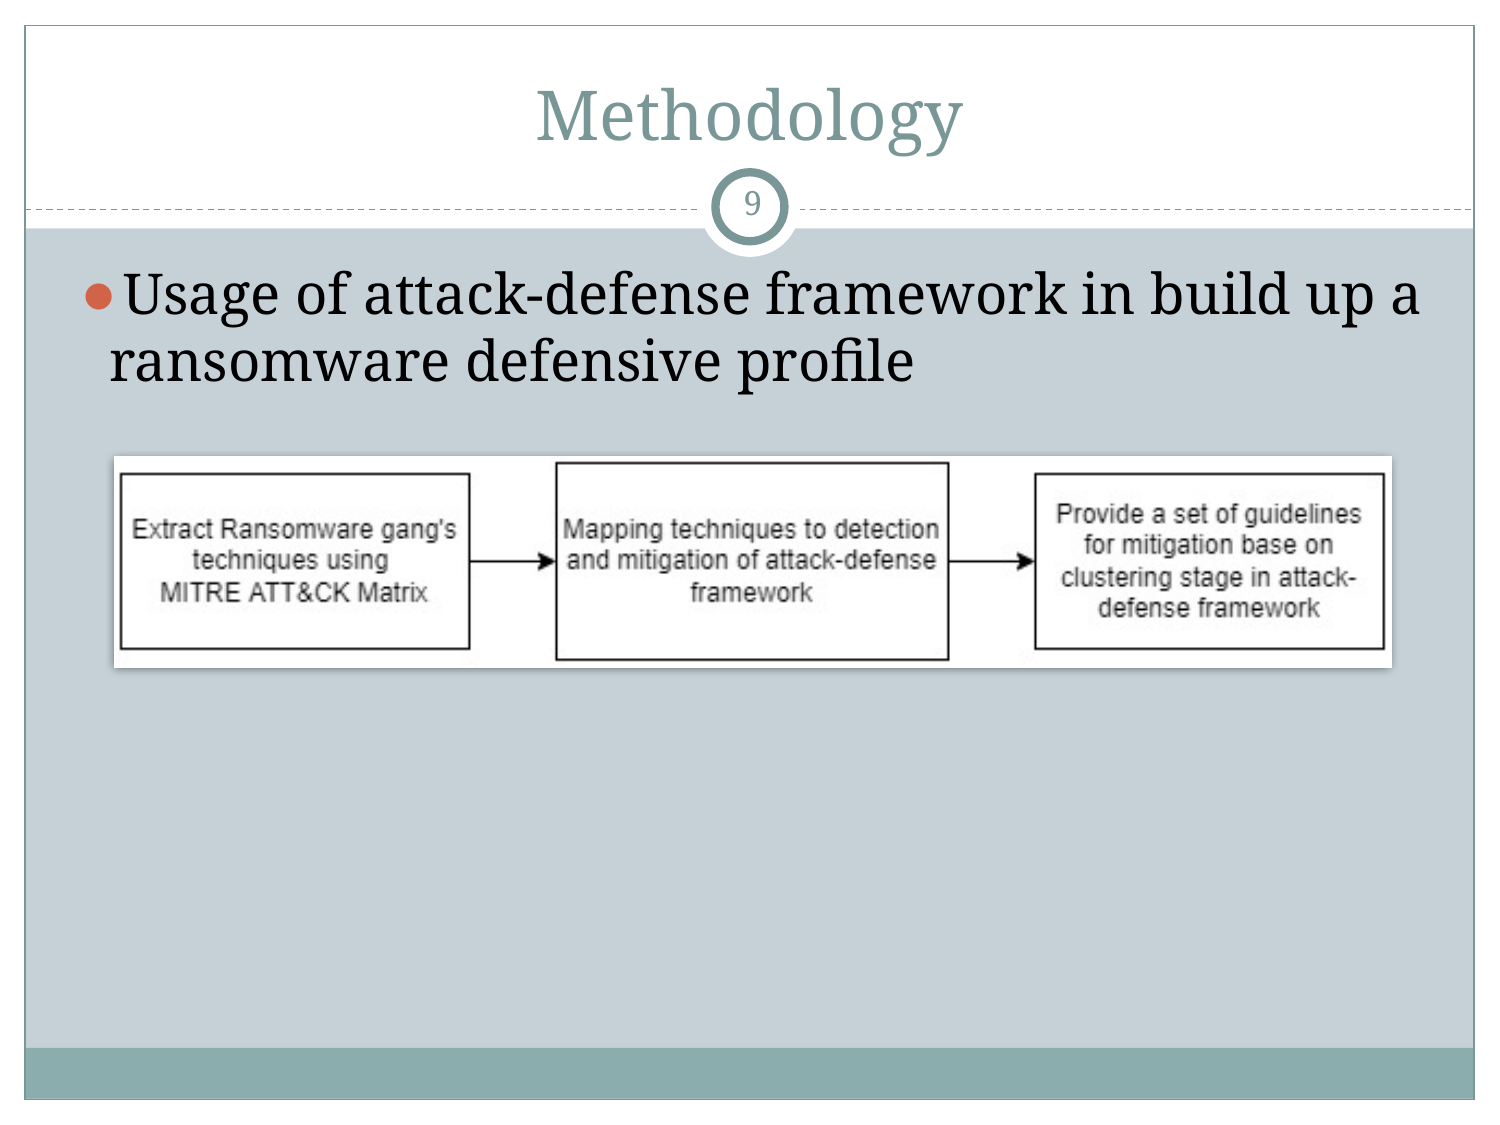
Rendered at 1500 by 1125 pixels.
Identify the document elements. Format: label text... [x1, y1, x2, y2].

list Usage of attack-defense framework in build up a ransomware defensive profile [49, 250, 1463, 1001]
picture [114, 456, 1392, 669]
slide_number 9 [715, 168, 791, 241]
title Methodology [49, 37, 1450, 162]
